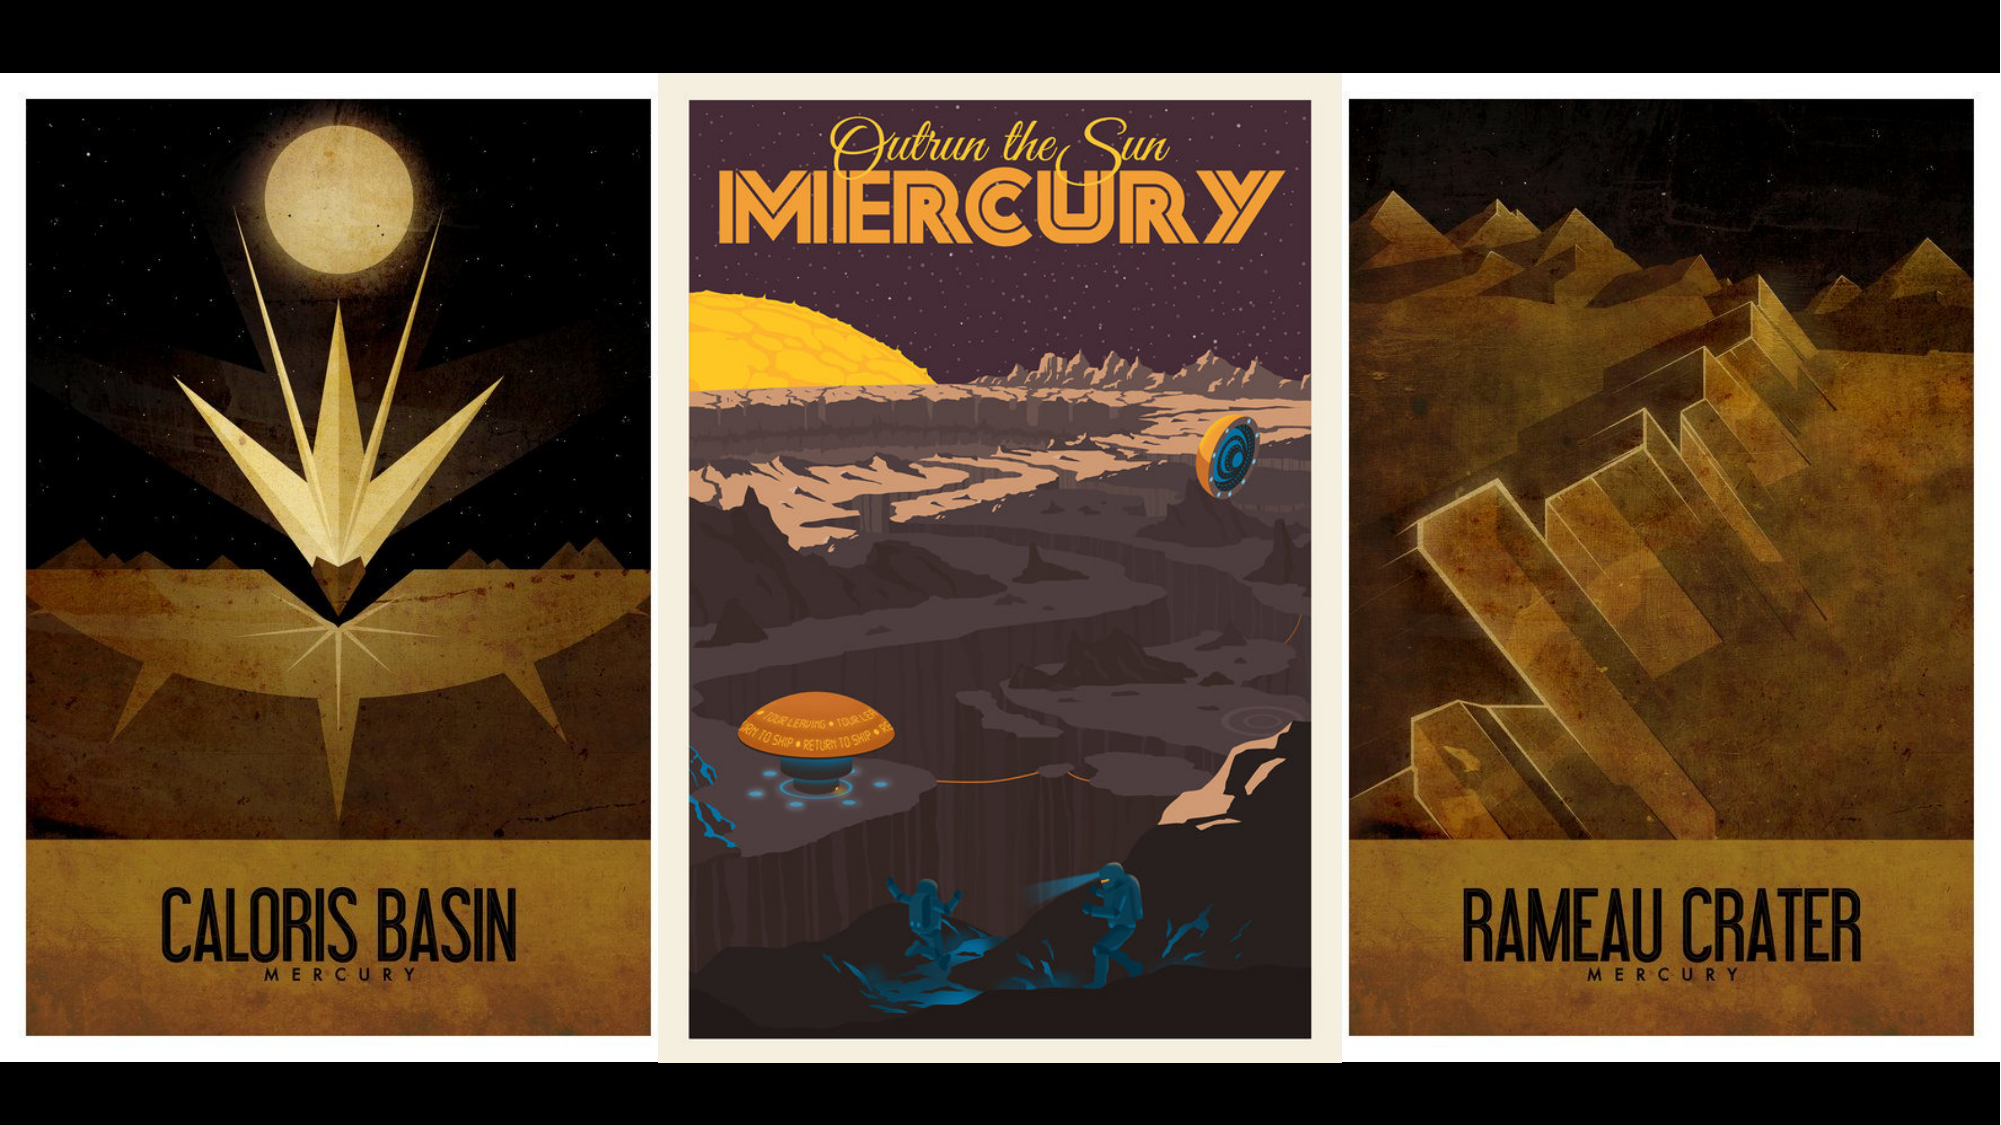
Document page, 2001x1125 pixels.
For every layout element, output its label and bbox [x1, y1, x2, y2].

picture [0, 73, 2000, 1063]
